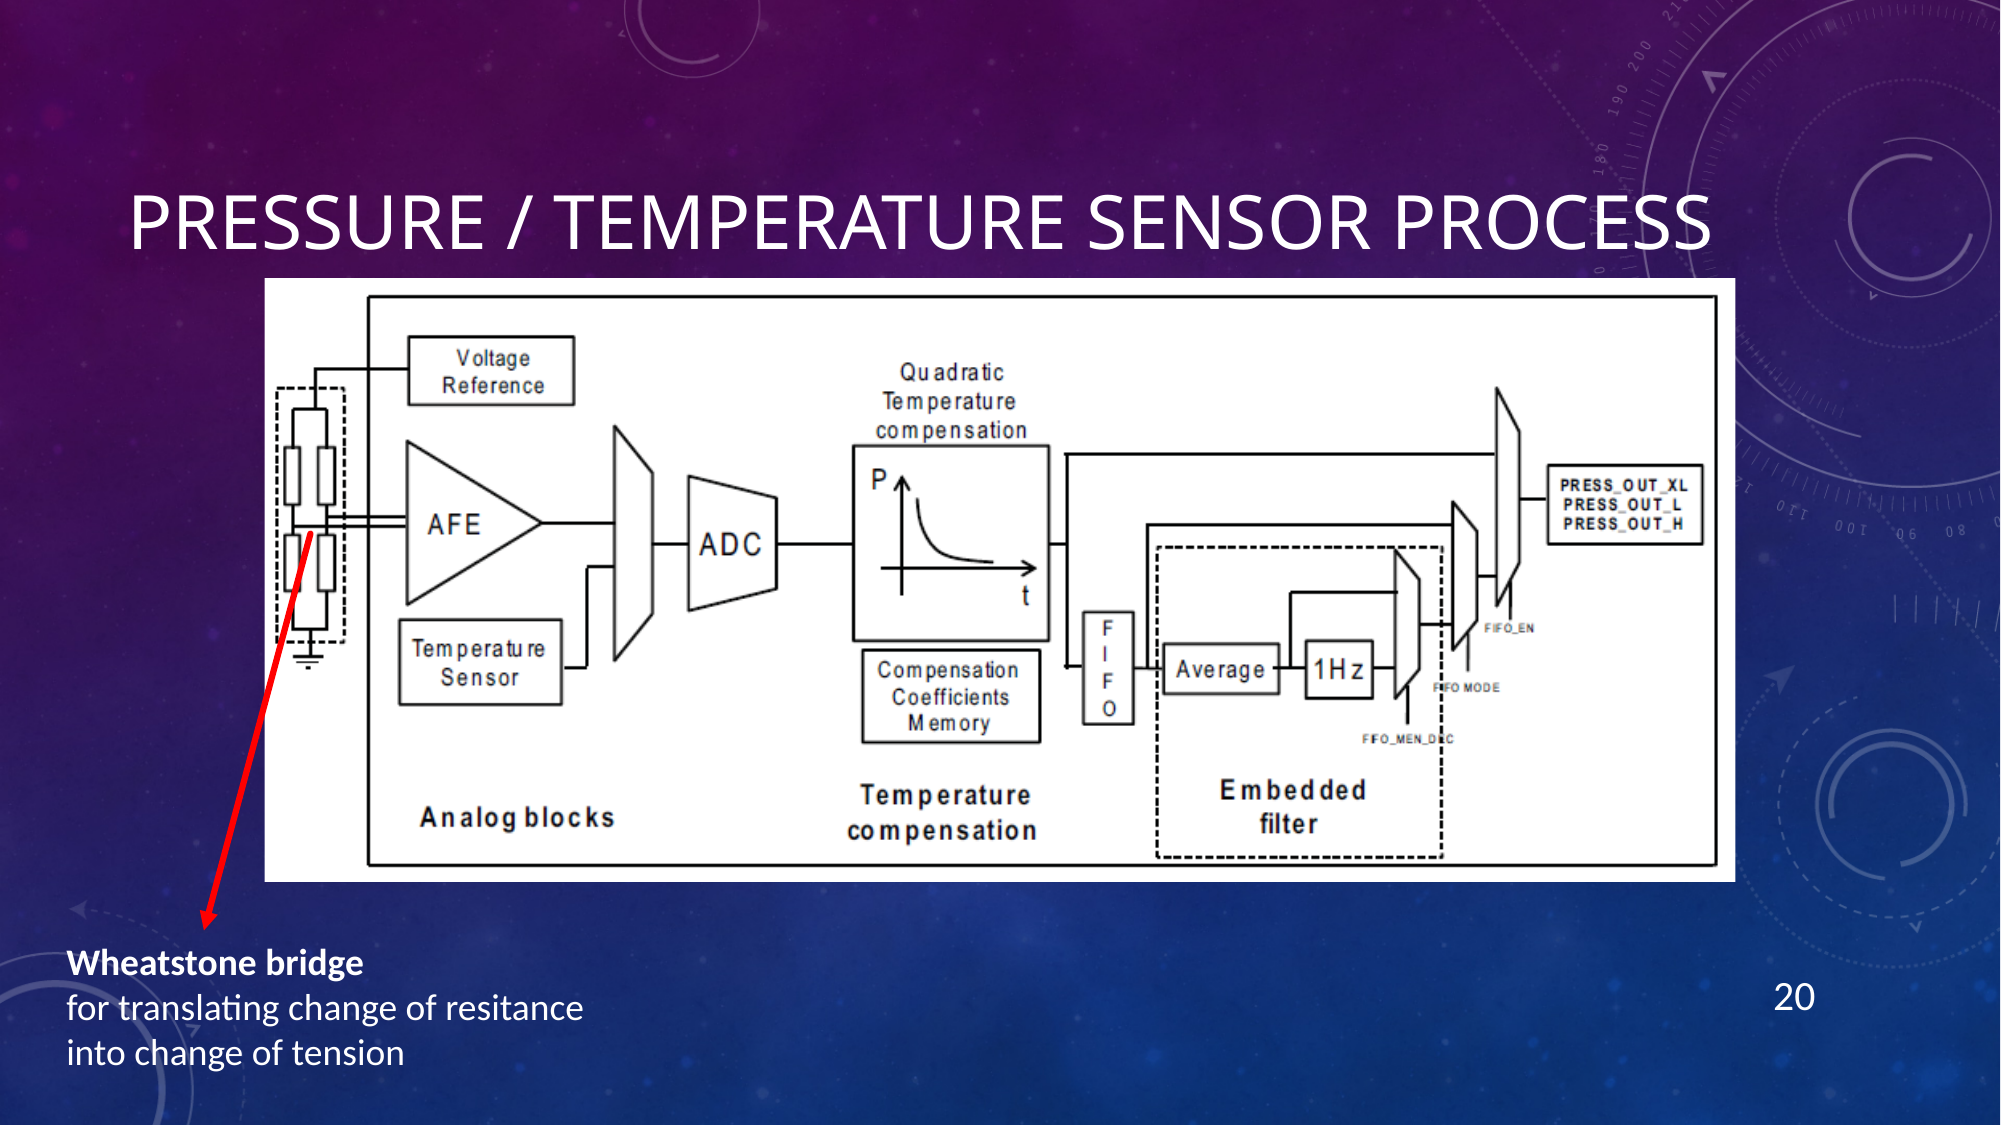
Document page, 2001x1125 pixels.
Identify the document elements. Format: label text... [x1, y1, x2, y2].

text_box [203, 533, 311, 931]
slide_number 20 [1740, 963, 1831, 1025]
text_box Wheatstone bridge for translating change of resitance into change of tension [51, 930, 661, 1081]
title Pressure / temperature sensor process [112, 99, 1775, 339]
picture [0, 0, 2001, 1125]
